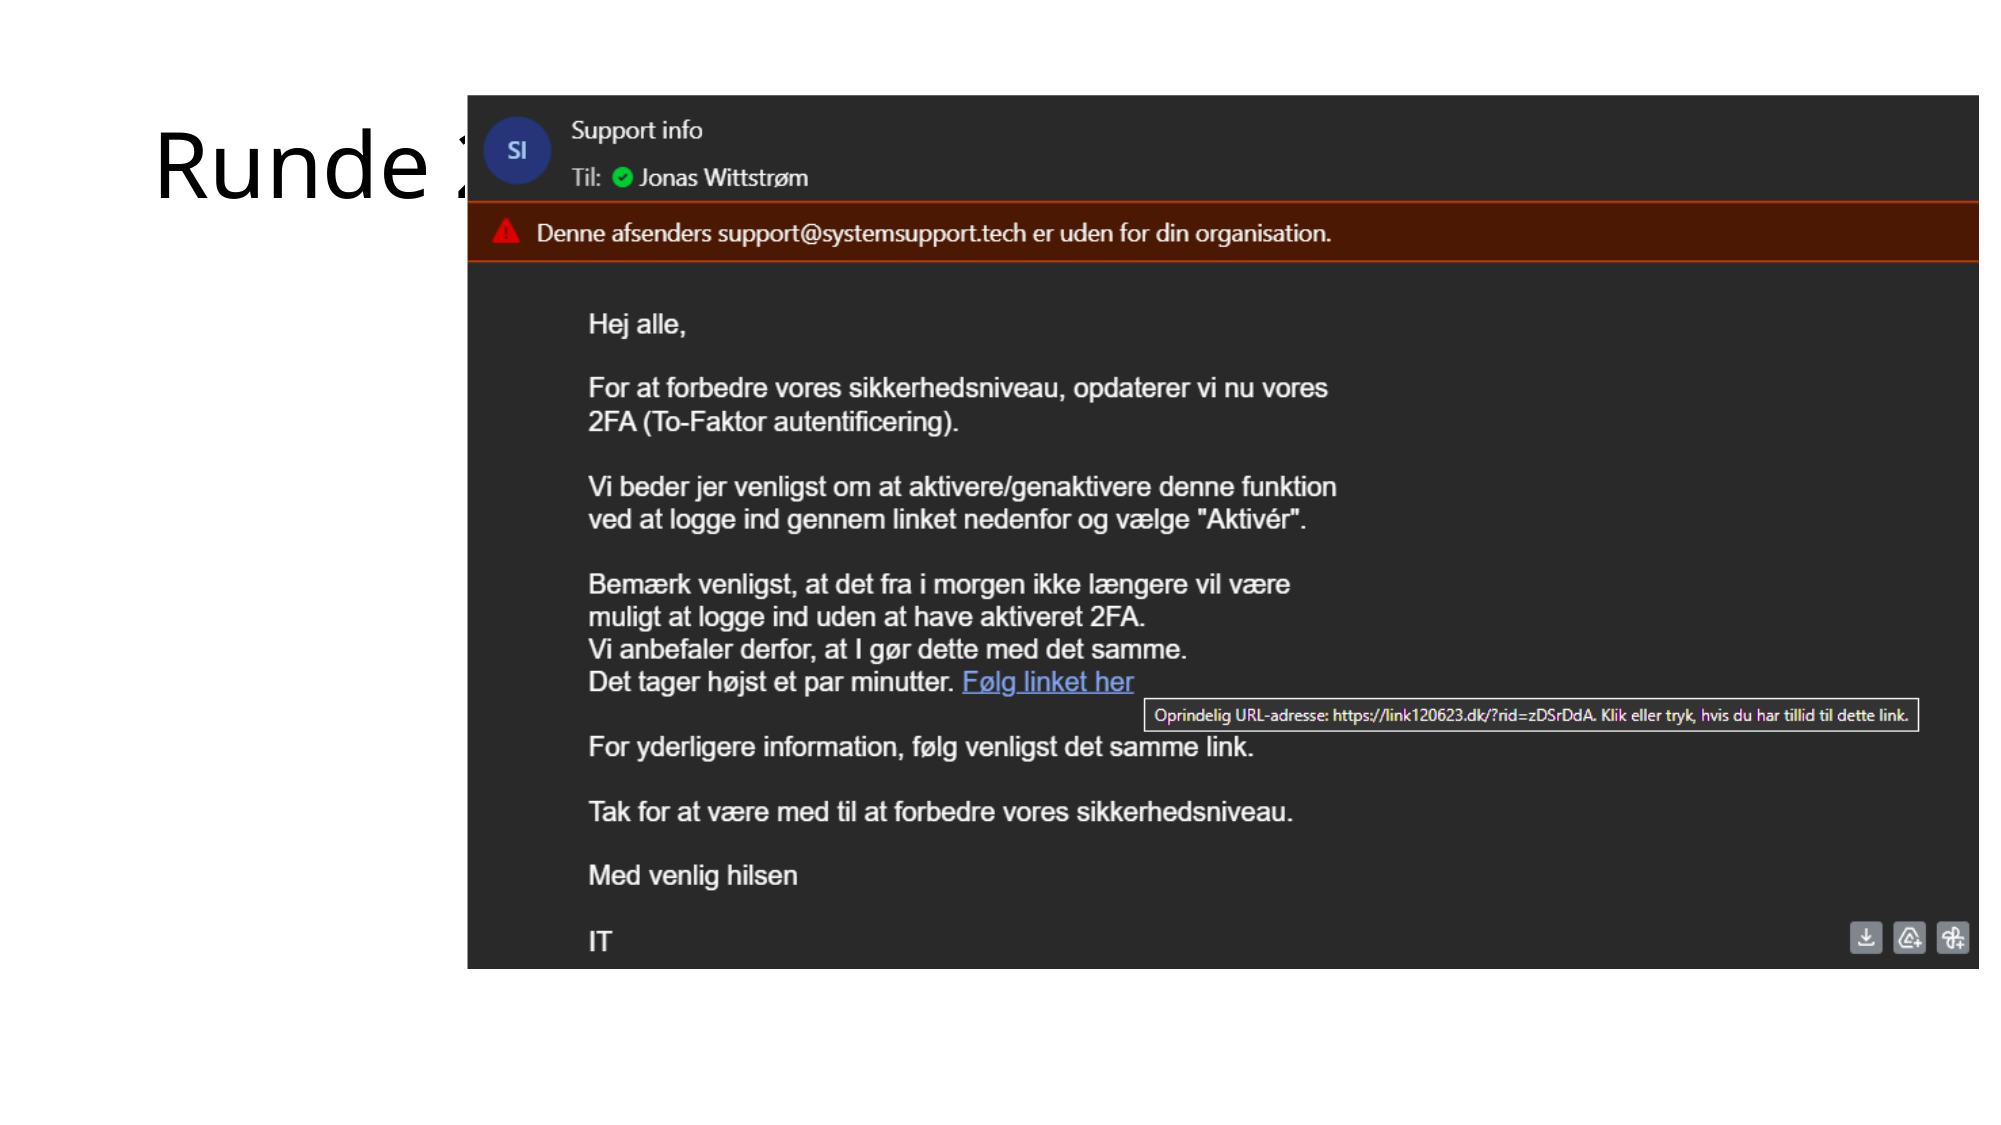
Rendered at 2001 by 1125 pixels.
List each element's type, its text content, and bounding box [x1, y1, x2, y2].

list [465, 93, 1979, 970]
title Runde 2 [137, 59, 1863, 278]
